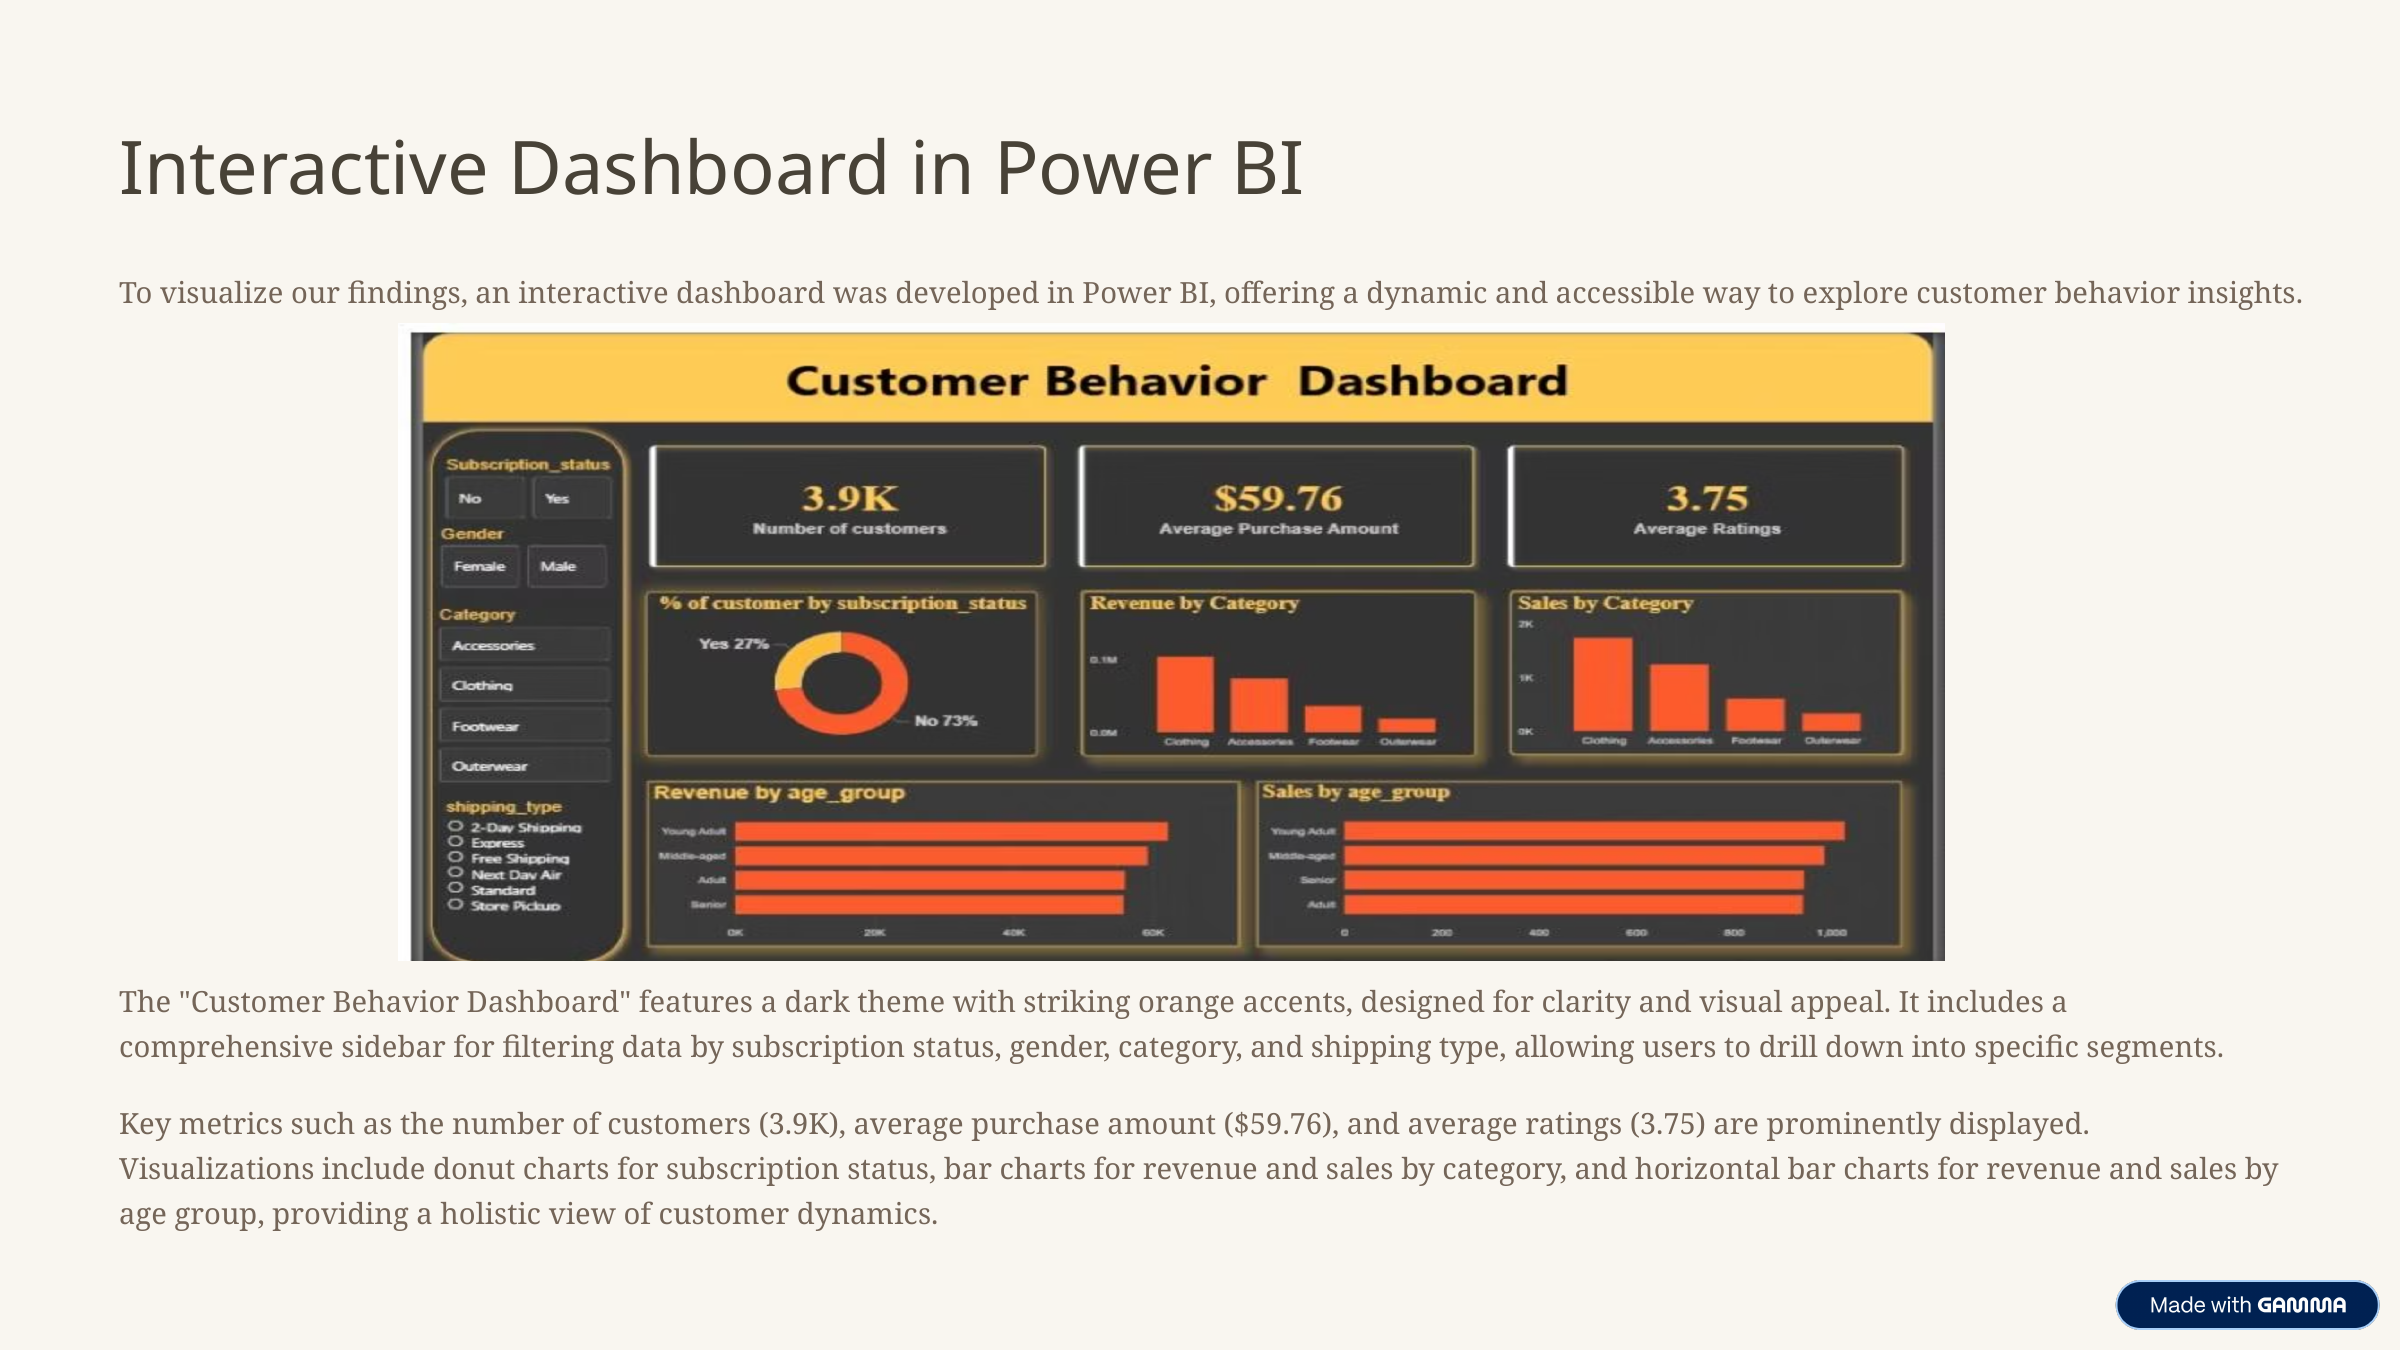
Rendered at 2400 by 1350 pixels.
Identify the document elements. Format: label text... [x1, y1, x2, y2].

text_box The "Customer Behavior Dashboard" features a dark theme with striking orange accents, designed for clarity and visual appeal. It includes a comprehensive sidebar for filtering data by subscription status, gender, category, and shipping type, allowing users to drill down into specific segments. [119, 973, 2281, 1066]
text_box To visualize our findings, an interactive dashboard was developed in Power BI, offering a dynamic and accessible way to explore customer behavior insights. [119, 264, 2281, 311]
text_box Interactive Dashboard in Power BI [119, 116, 1393, 210]
picture [398, 323, 1945, 961]
picture [2106, 1271, 2389, 1339]
text_box Key metrics such as the number of customers (3.9K), average purchase amount ($59.76), and average ratings (3.75) are prominently displayed. Visualizations include donut charts for subscription status, bar charts for revenue and sales by category, and horizontal bar charts for revenue and sales by age group, providing a holistic view of customer dynamics. [119, 1096, 2281, 1233]
